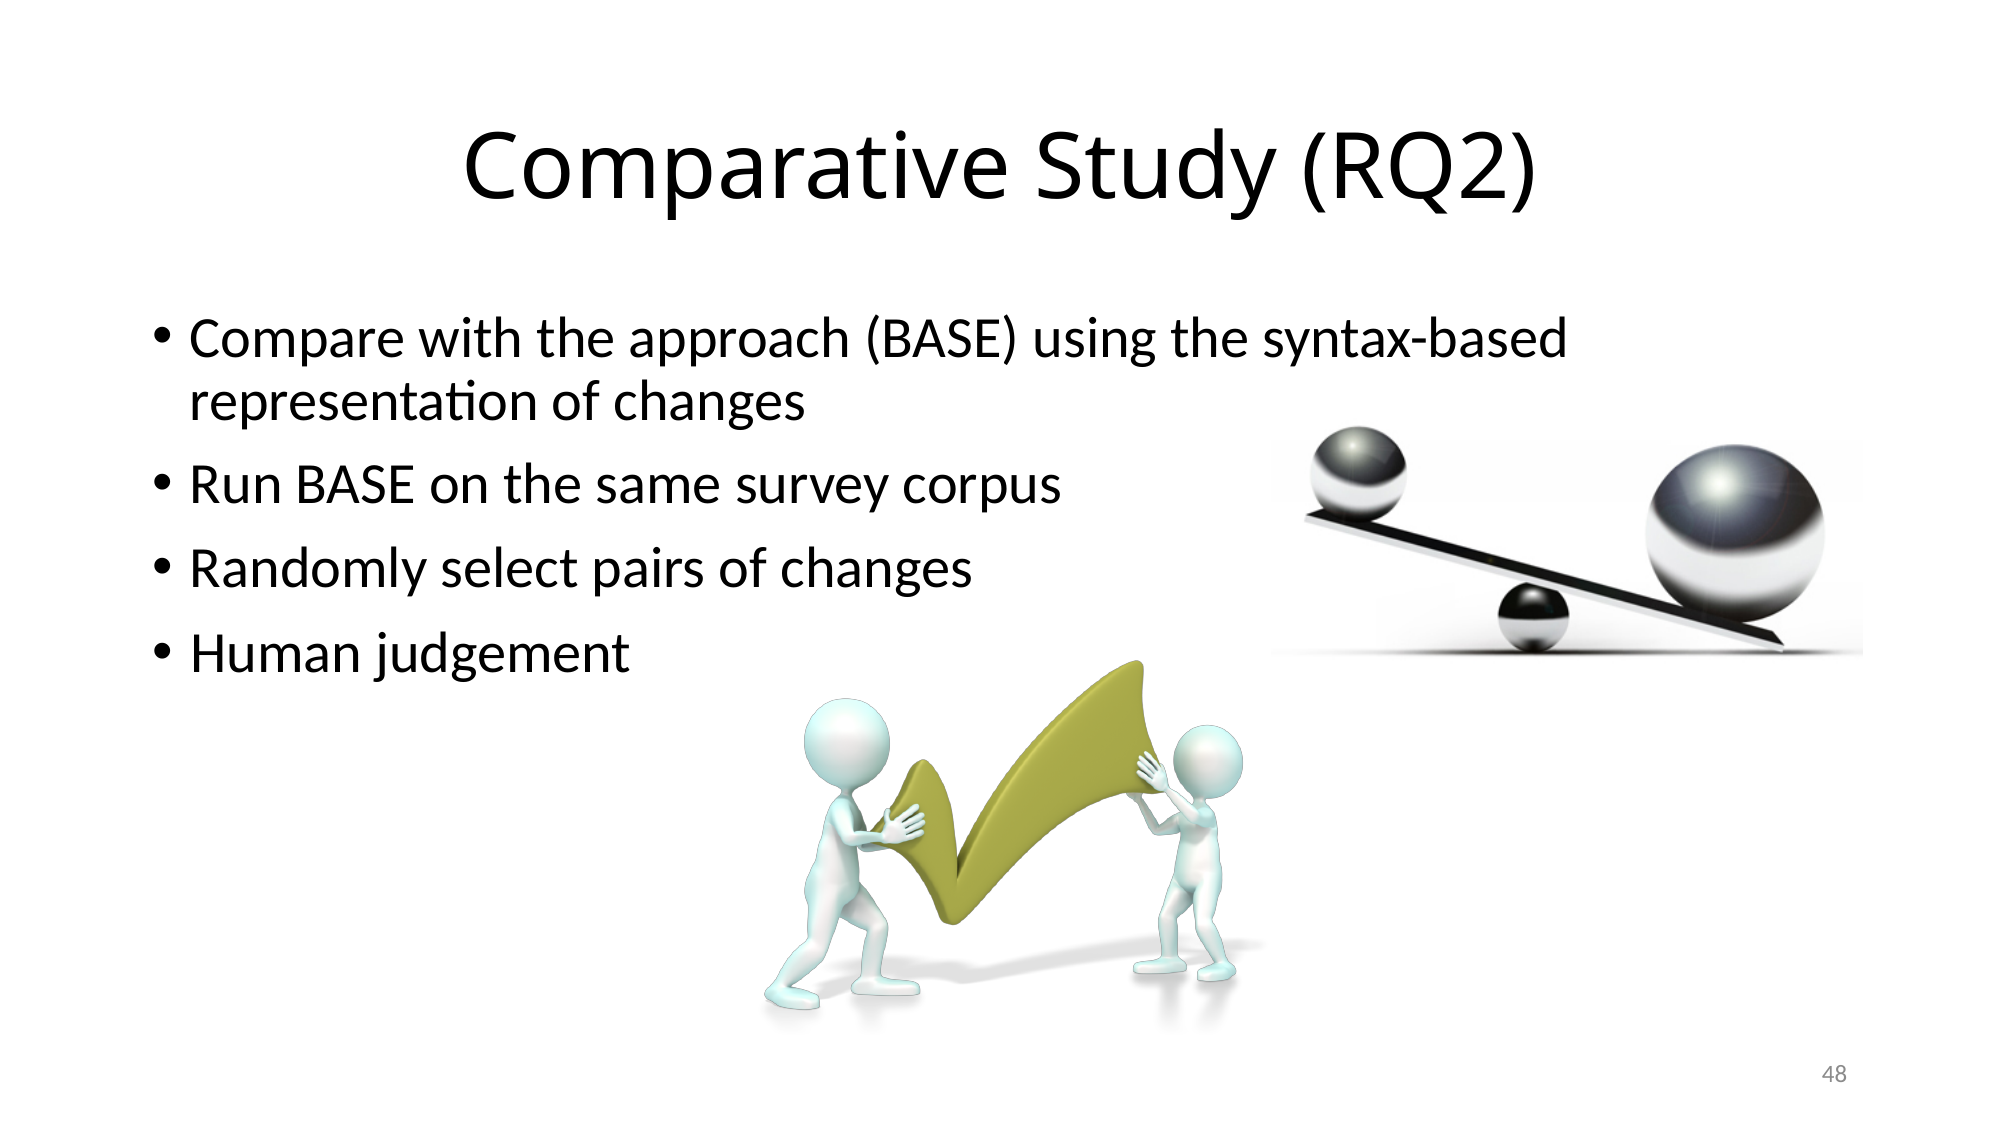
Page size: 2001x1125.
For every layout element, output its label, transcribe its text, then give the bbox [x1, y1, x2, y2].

picture [1271, 398, 1863, 614]
slide_number 48 [1412, 1042, 1863, 1103]
list Compare with the approach (BASE) using the syntax-based representation of changes Run BASE on the same survey corpus Randomly select pairs of changes [137, 299, 1863, 614]
title Comparative Study (RQ2) [137, 59, 1863, 278]
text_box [137, 614, 1863, 1036]
